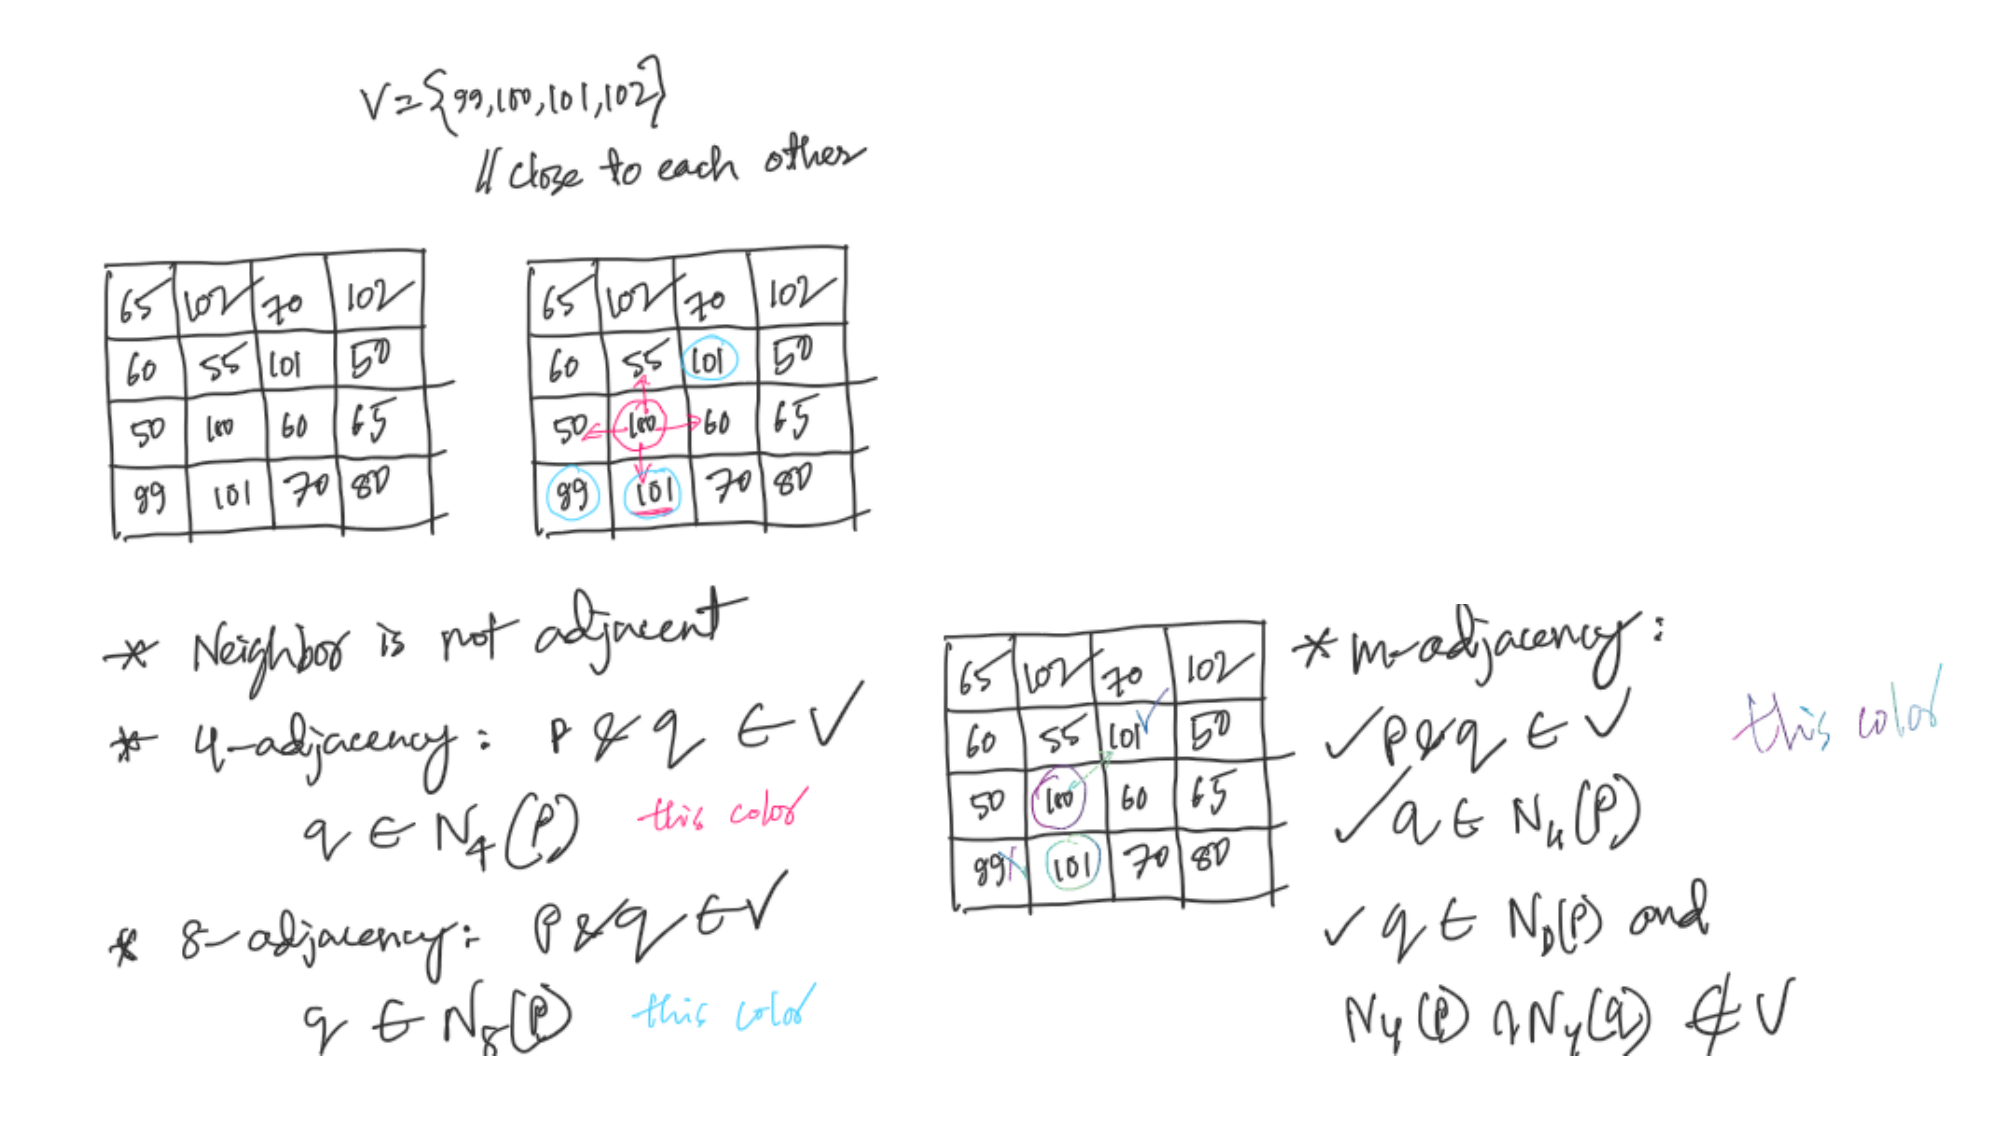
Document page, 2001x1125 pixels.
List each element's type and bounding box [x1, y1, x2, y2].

picture [30, 34, 1970, 1056]
